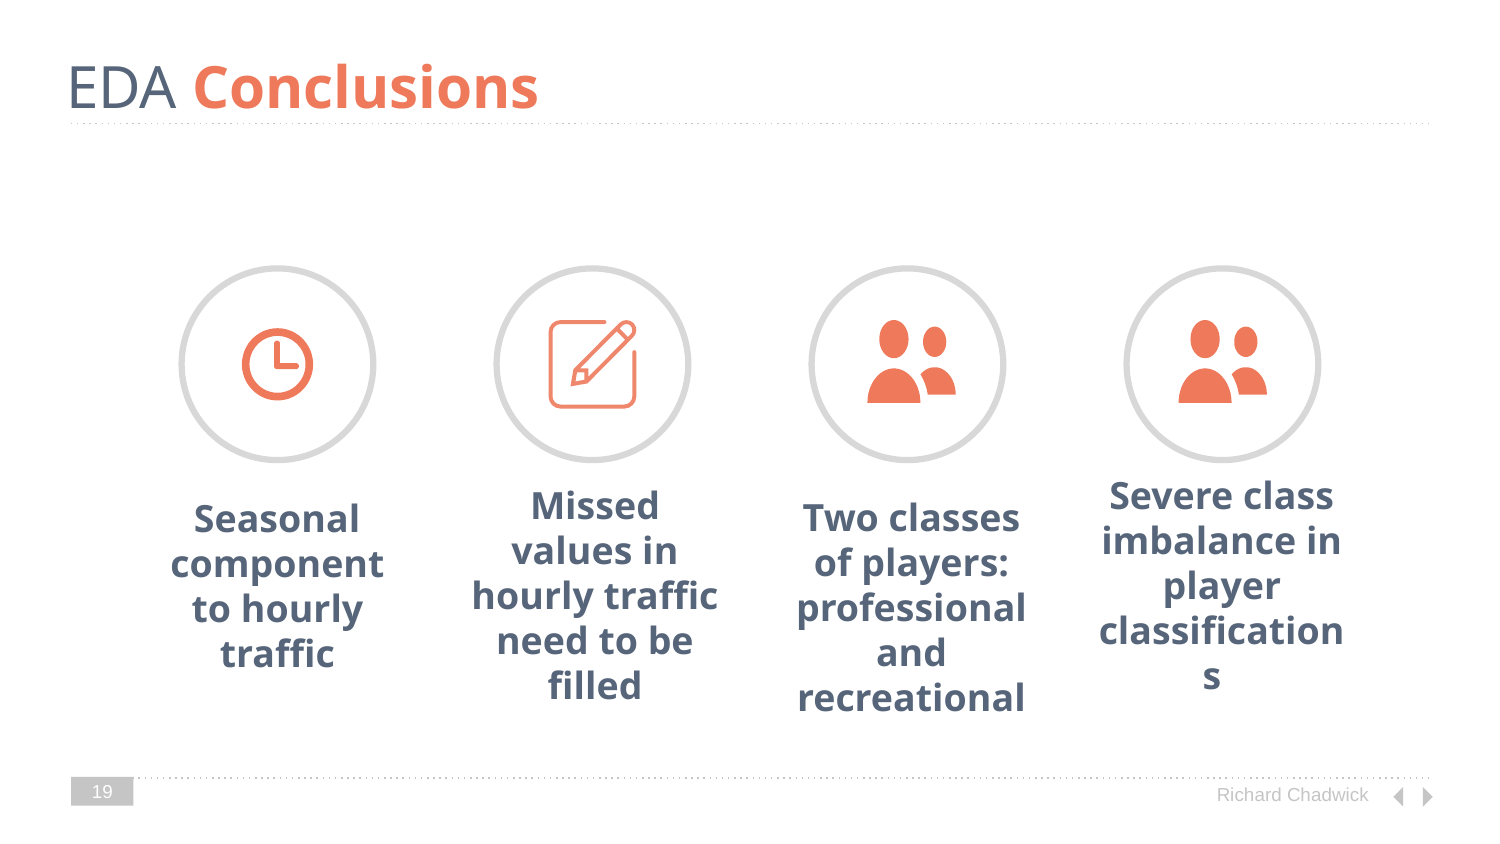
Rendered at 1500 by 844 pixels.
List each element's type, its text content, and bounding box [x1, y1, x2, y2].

text_box Seasonal component to hourly traffic [155, 488, 400, 681]
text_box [241, 327, 314, 401]
text_box [811, 268, 1004, 461]
text_box [181, 268, 374, 461]
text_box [1178, 319, 1267, 404]
text_box Two classes of players: professional and recreational [770, 488, 1053, 725]
text_box [548, 320, 637, 409]
text_box [496, 268, 689, 461]
title EDA Conclusions [51, 35, 1449, 112]
slide_number ‹#› [71, 776, 134, 806]
text_box Missed values in hourly traffic need to be filled [453, 488, 737, 701]
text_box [1080, 268, 1364, 691]
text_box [867, 319, 956, 404]
